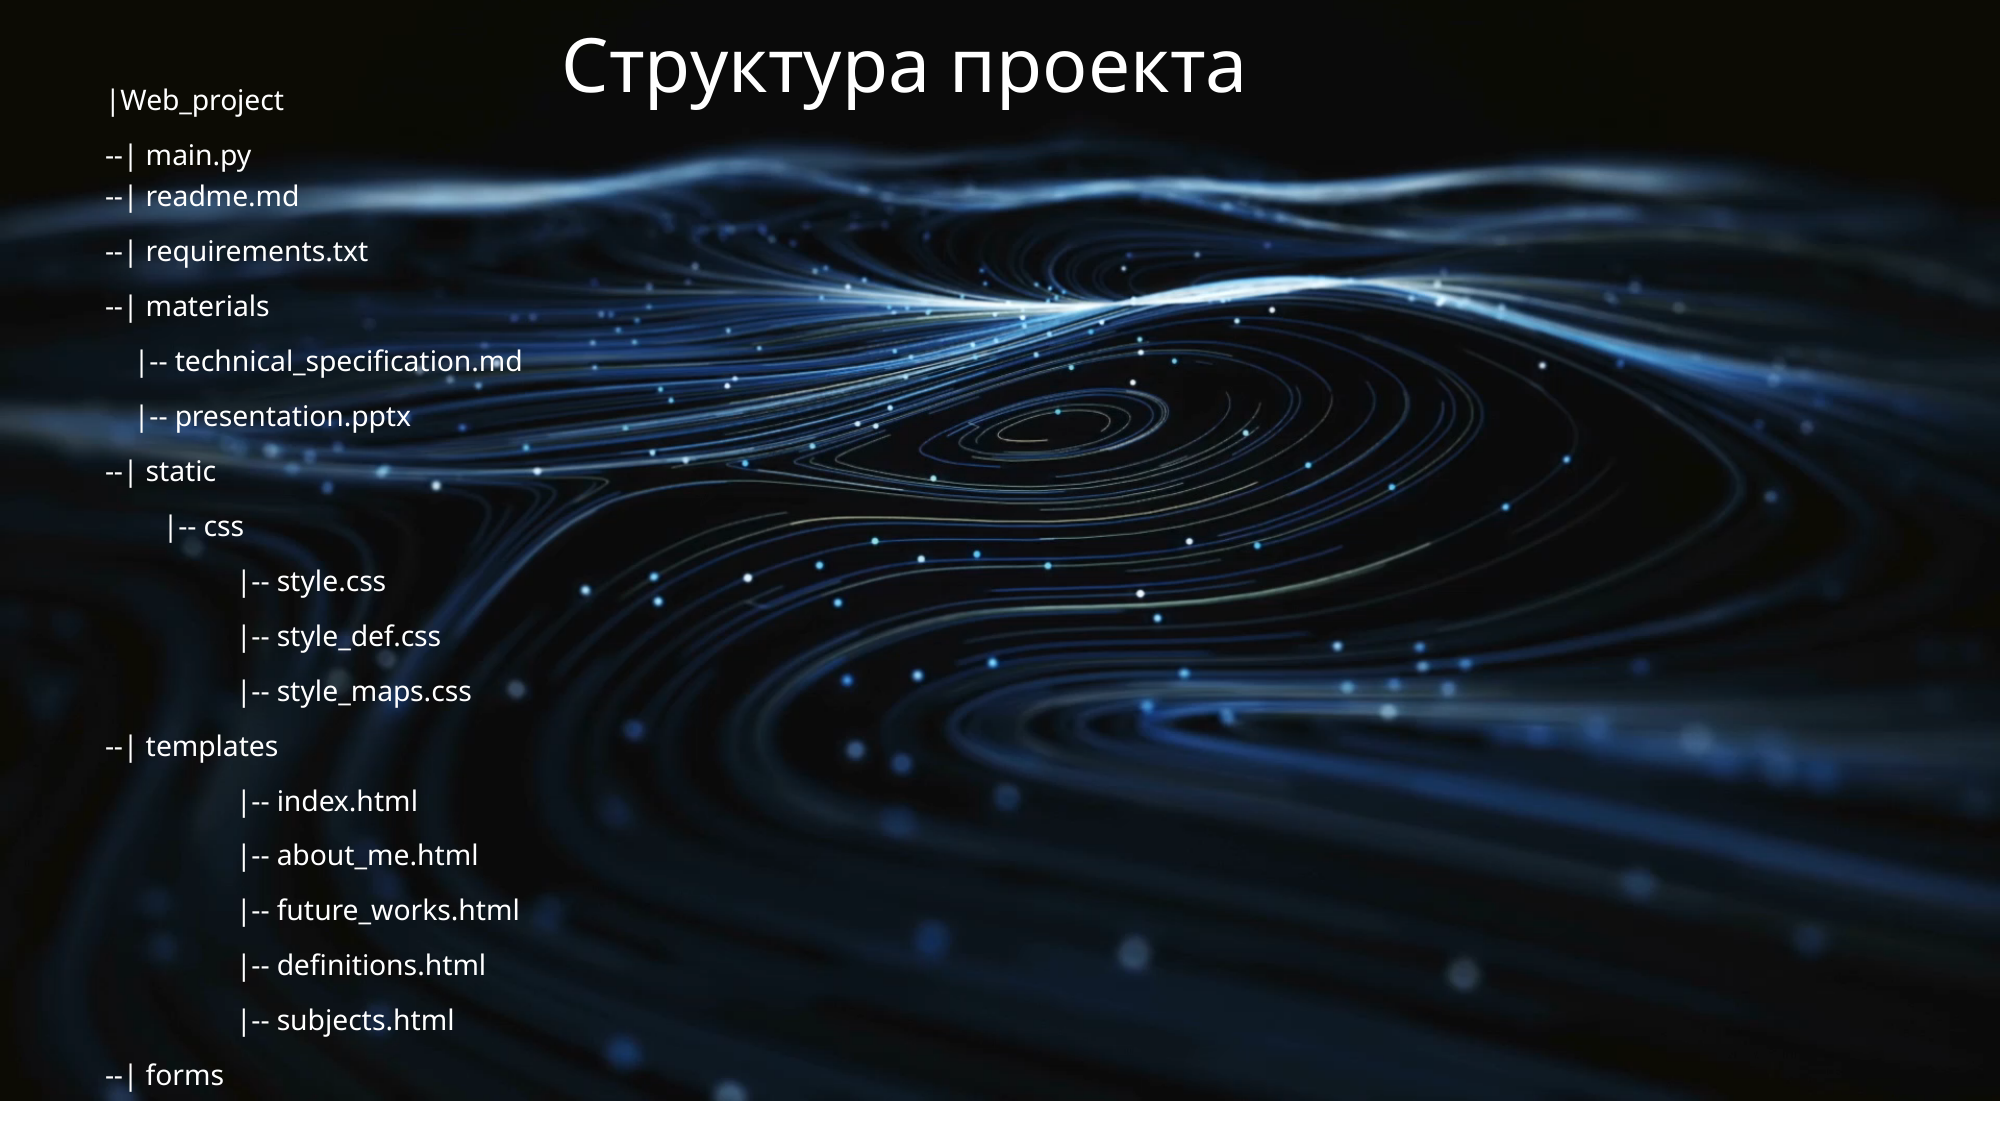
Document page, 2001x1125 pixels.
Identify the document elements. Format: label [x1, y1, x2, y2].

text_box [0, 0, 2000, 1102]
